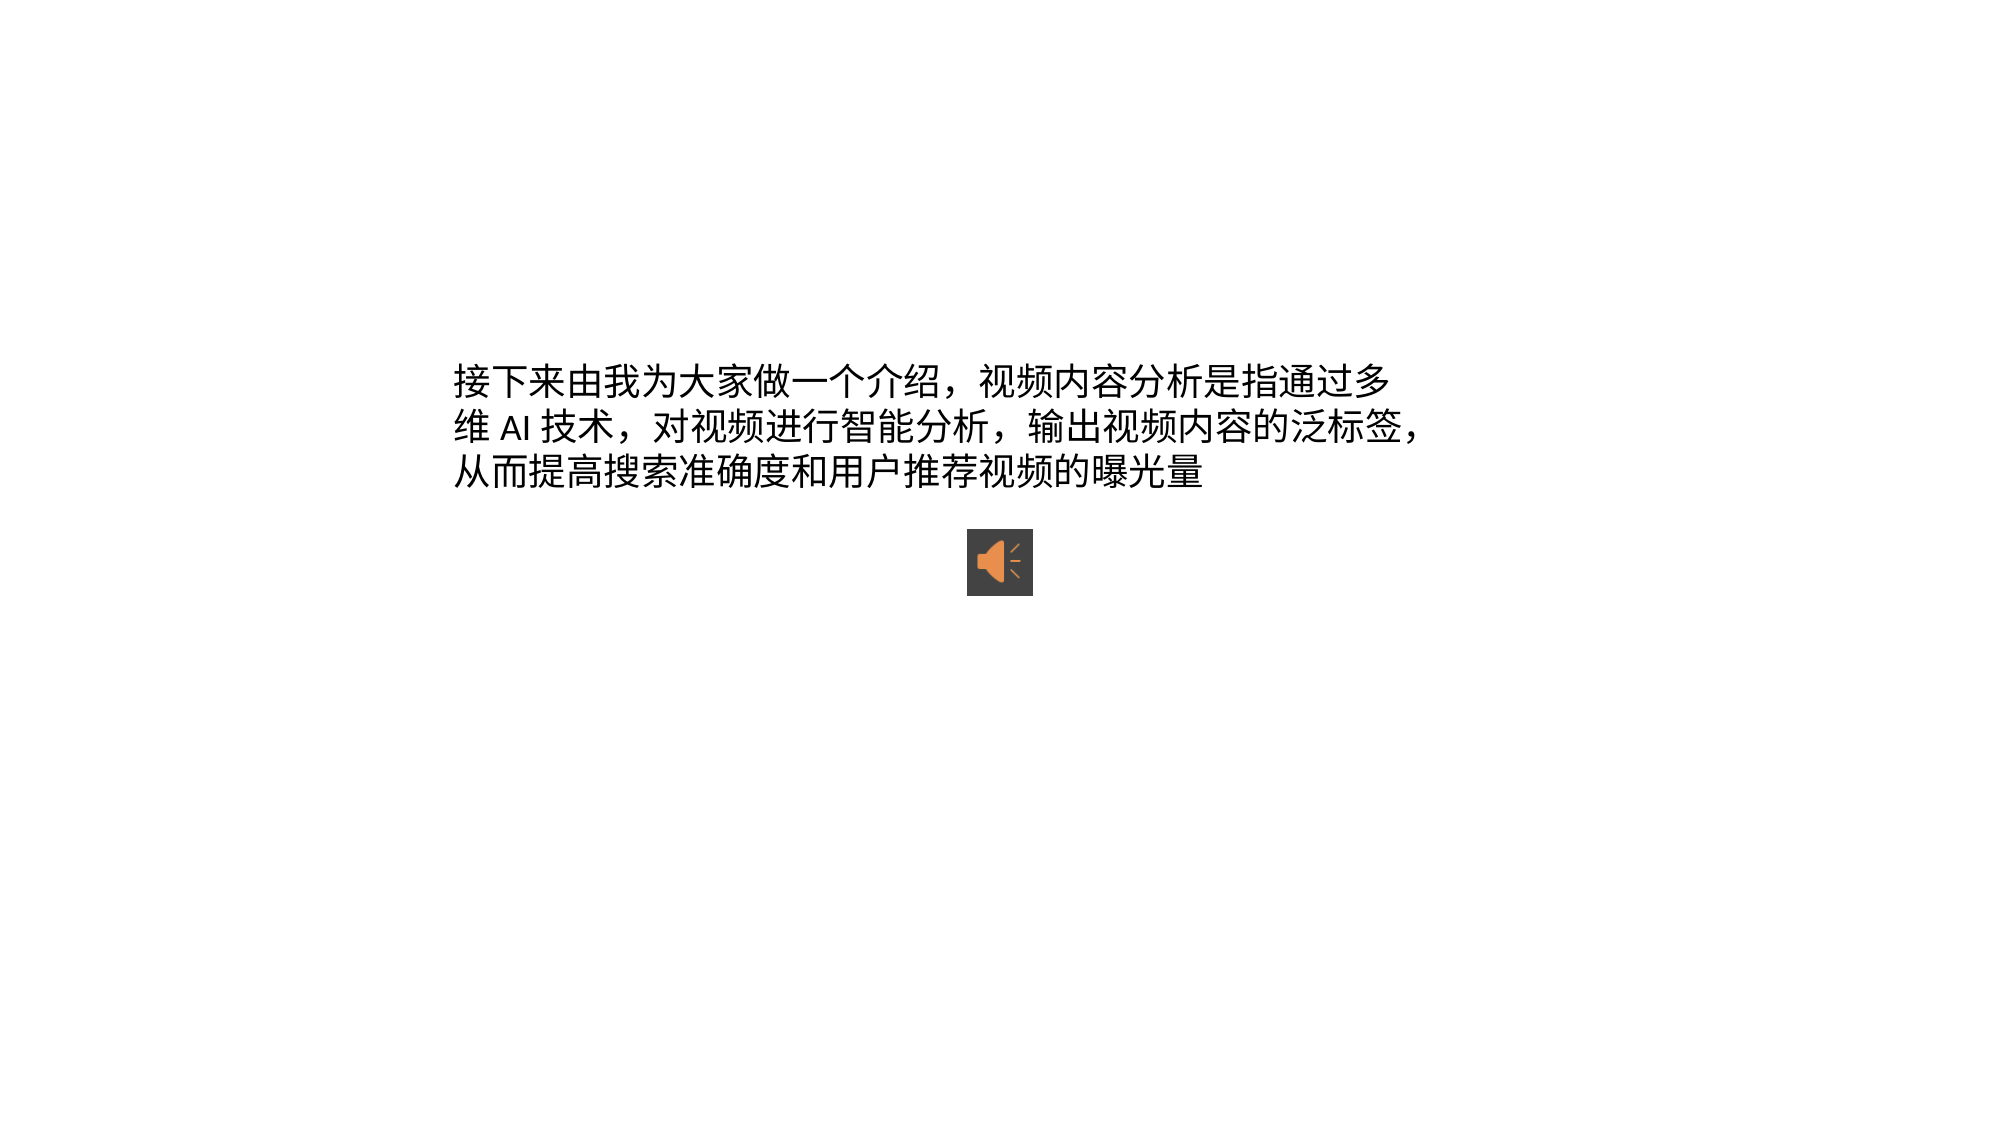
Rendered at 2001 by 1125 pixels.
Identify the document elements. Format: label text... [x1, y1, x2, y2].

picture [966, 528, 1034, 597]
text_box 接下来由我为大家做一个介绍，视频内容分析是指通过多维AI技术，对视频进行智能分析，输出视频内容的泛标签，从而提高搜索准确度和用户推荐视频的曝光量 [438, 350, 1441, 500]
